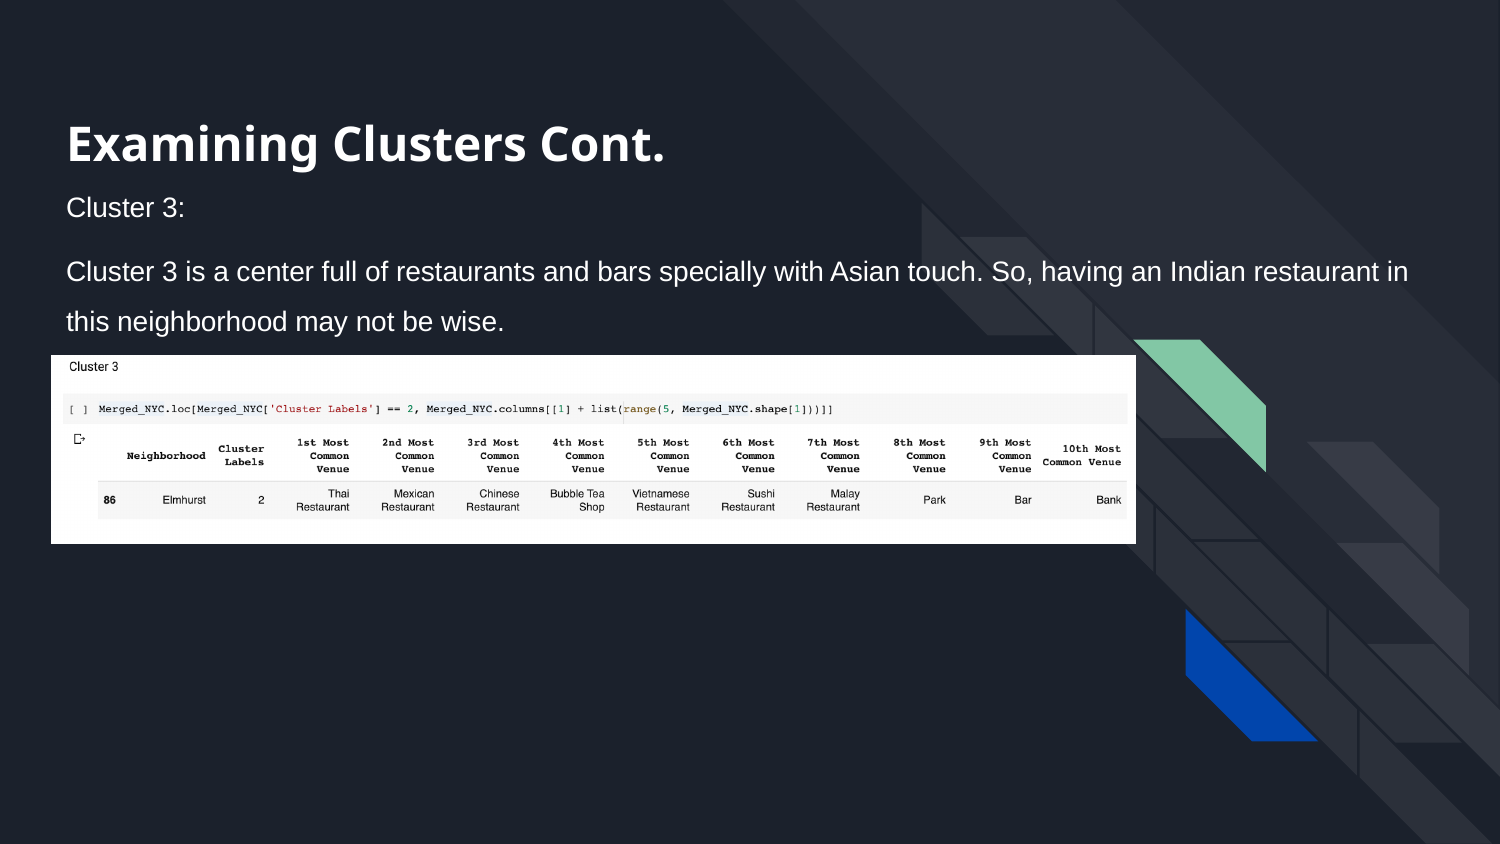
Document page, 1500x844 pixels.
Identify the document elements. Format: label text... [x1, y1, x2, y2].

title Examining Clusters Cont. [51, 53, 1449, 158]
picture [50, 355, 1136, 544]
text_box Cluster 3: Cluster 3 is a center full of restaurants and bars specially with Asian touch. So, having an Indian restaurant in this neighborhood may not be wise. [51, 158, 1449, 741]
